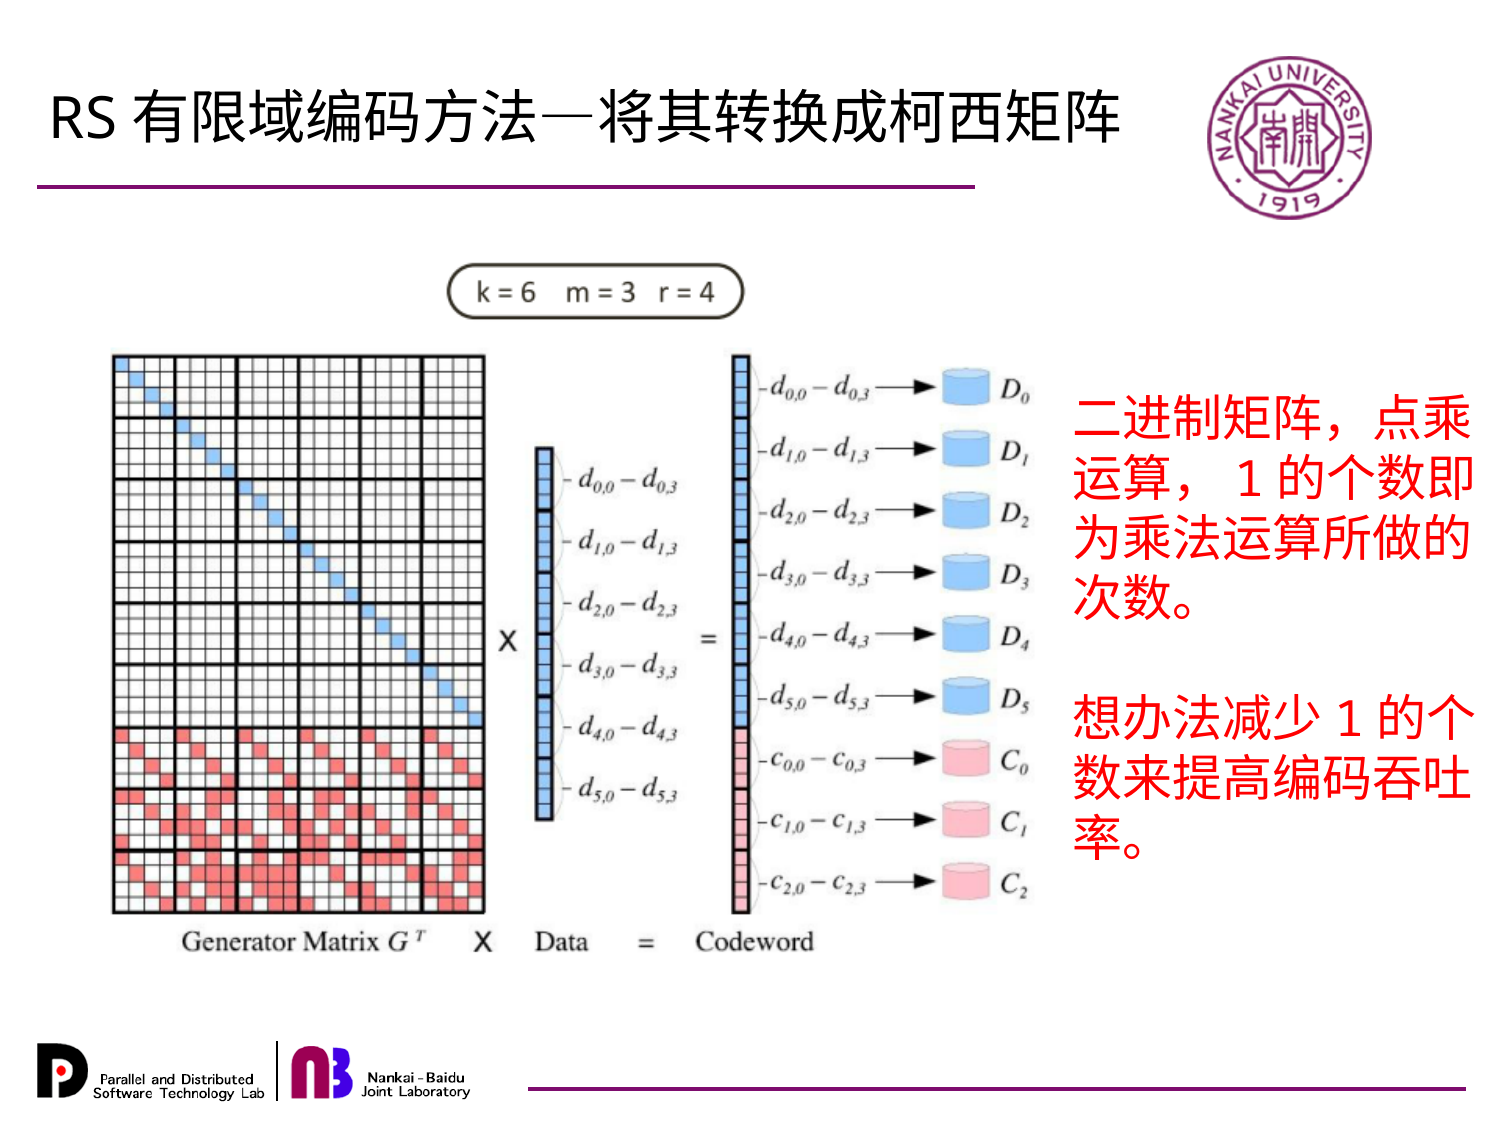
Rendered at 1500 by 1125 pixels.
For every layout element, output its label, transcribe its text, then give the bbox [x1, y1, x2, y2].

picture [0, 0, 1500, 1125]
text_box 二进制矩阵，点乘运算，1的个数即为乘法运算所做的次数。 想办法减少1的个数来提高编码吞吐率。 [1116, 379, 1500, 875]
text_box RS有限域编码方法—将其转换成柯西矩阵 [33, 72, 1308, 158]
